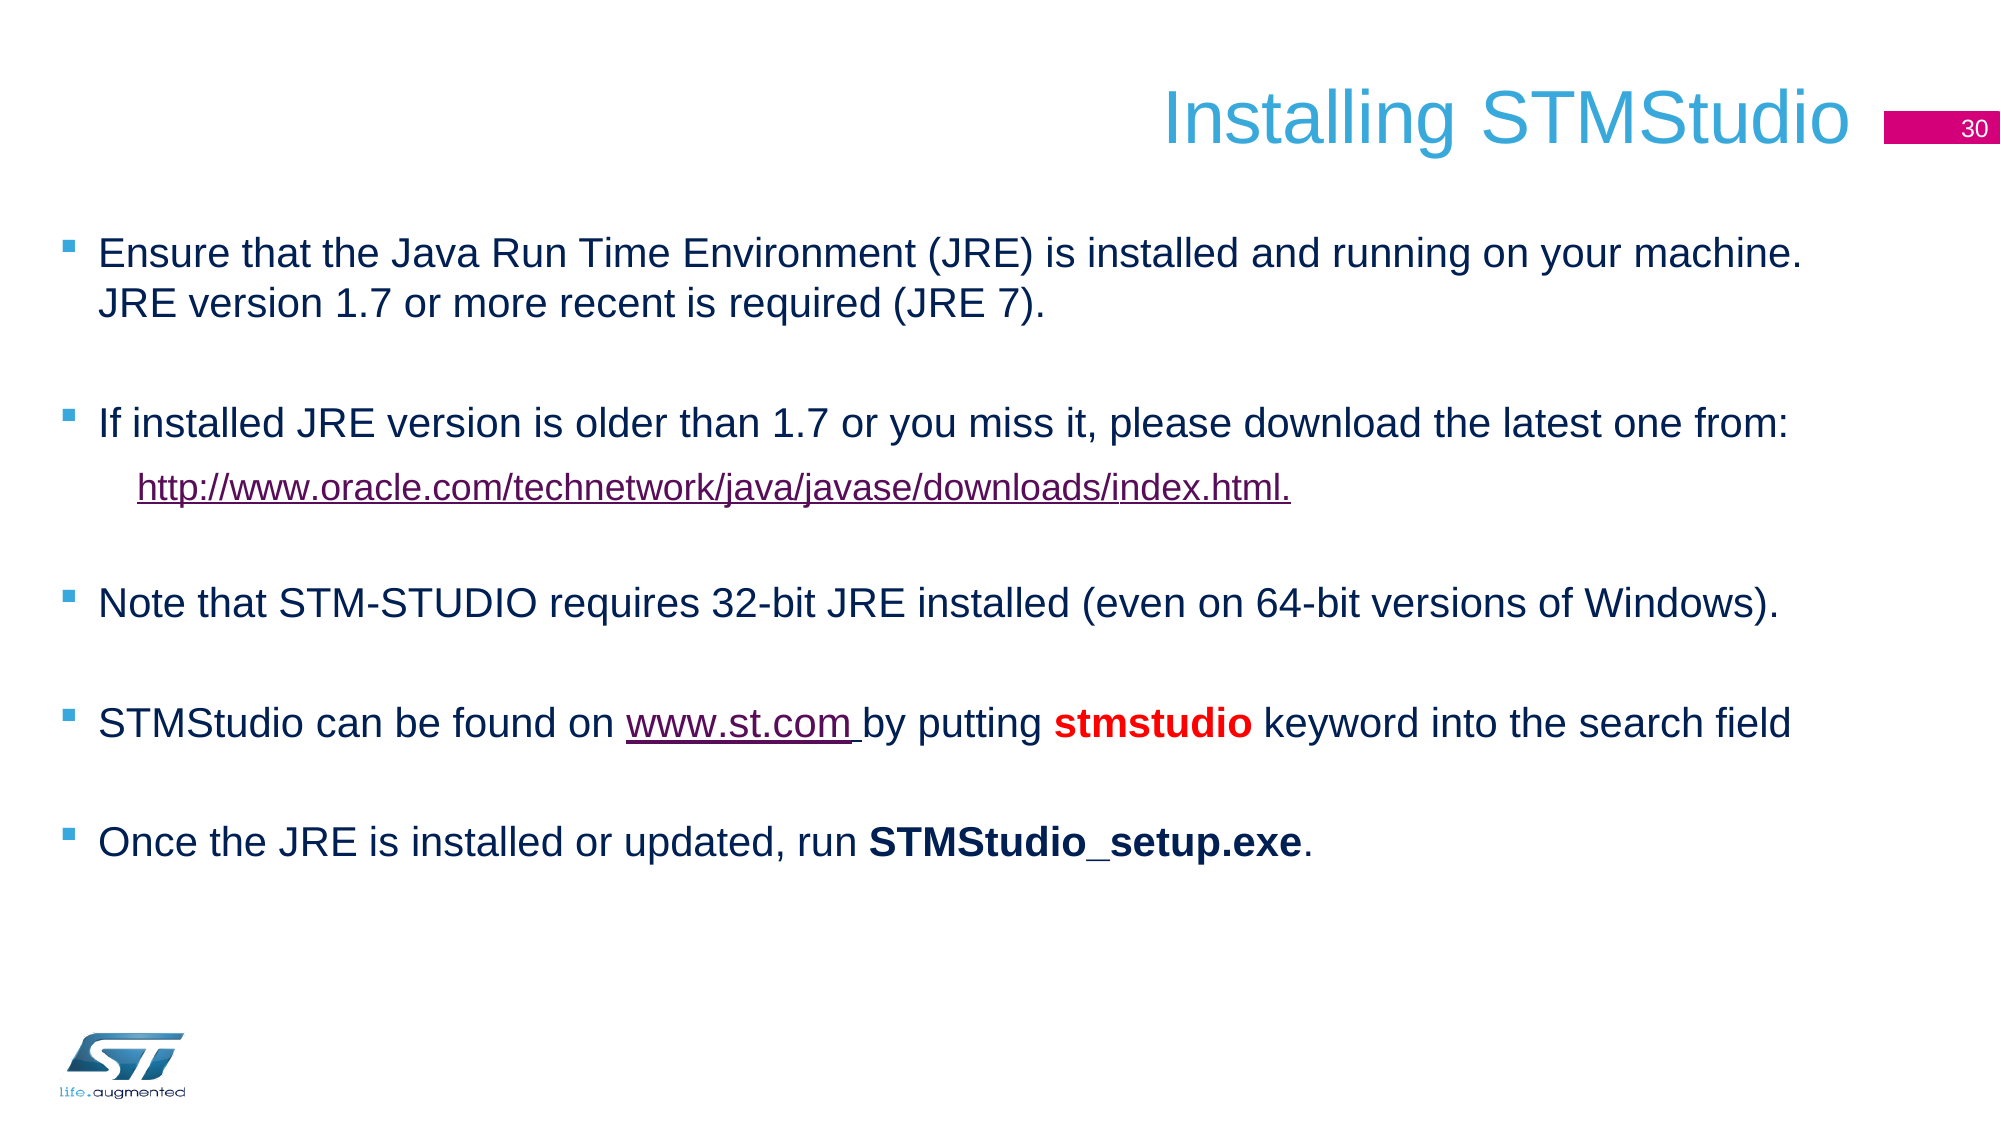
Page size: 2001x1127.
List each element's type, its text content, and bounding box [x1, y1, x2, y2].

picture [49, 1023, 196, 1105]
text_box 27 [1944, 144, 1986, 152]
slide_number 30 [1884, 111, 2000, 144]
text_box Ensure that the Java Run Time Environment (JRE) is installed and running on your machine. JRE version 1.7 or more recent is required (JRE 7). If installed JRE version is older than 1.7 or you miss it, please download the latest one from: http://www.oracle.com/technetwork/java/javase/downloads/index.html. Note that STM-STUDIO requires 32-bit JRE installed (even on 64-bit versions of Windows). STMStudio can be found on www.st.com by putting stmstudio keyword into the search field Once the JRE is installed or updated, run STMStudio_setup.exe. [57, 226, 1805, 866]
title Installing STMStudio [99, 19, 1867, 207]
